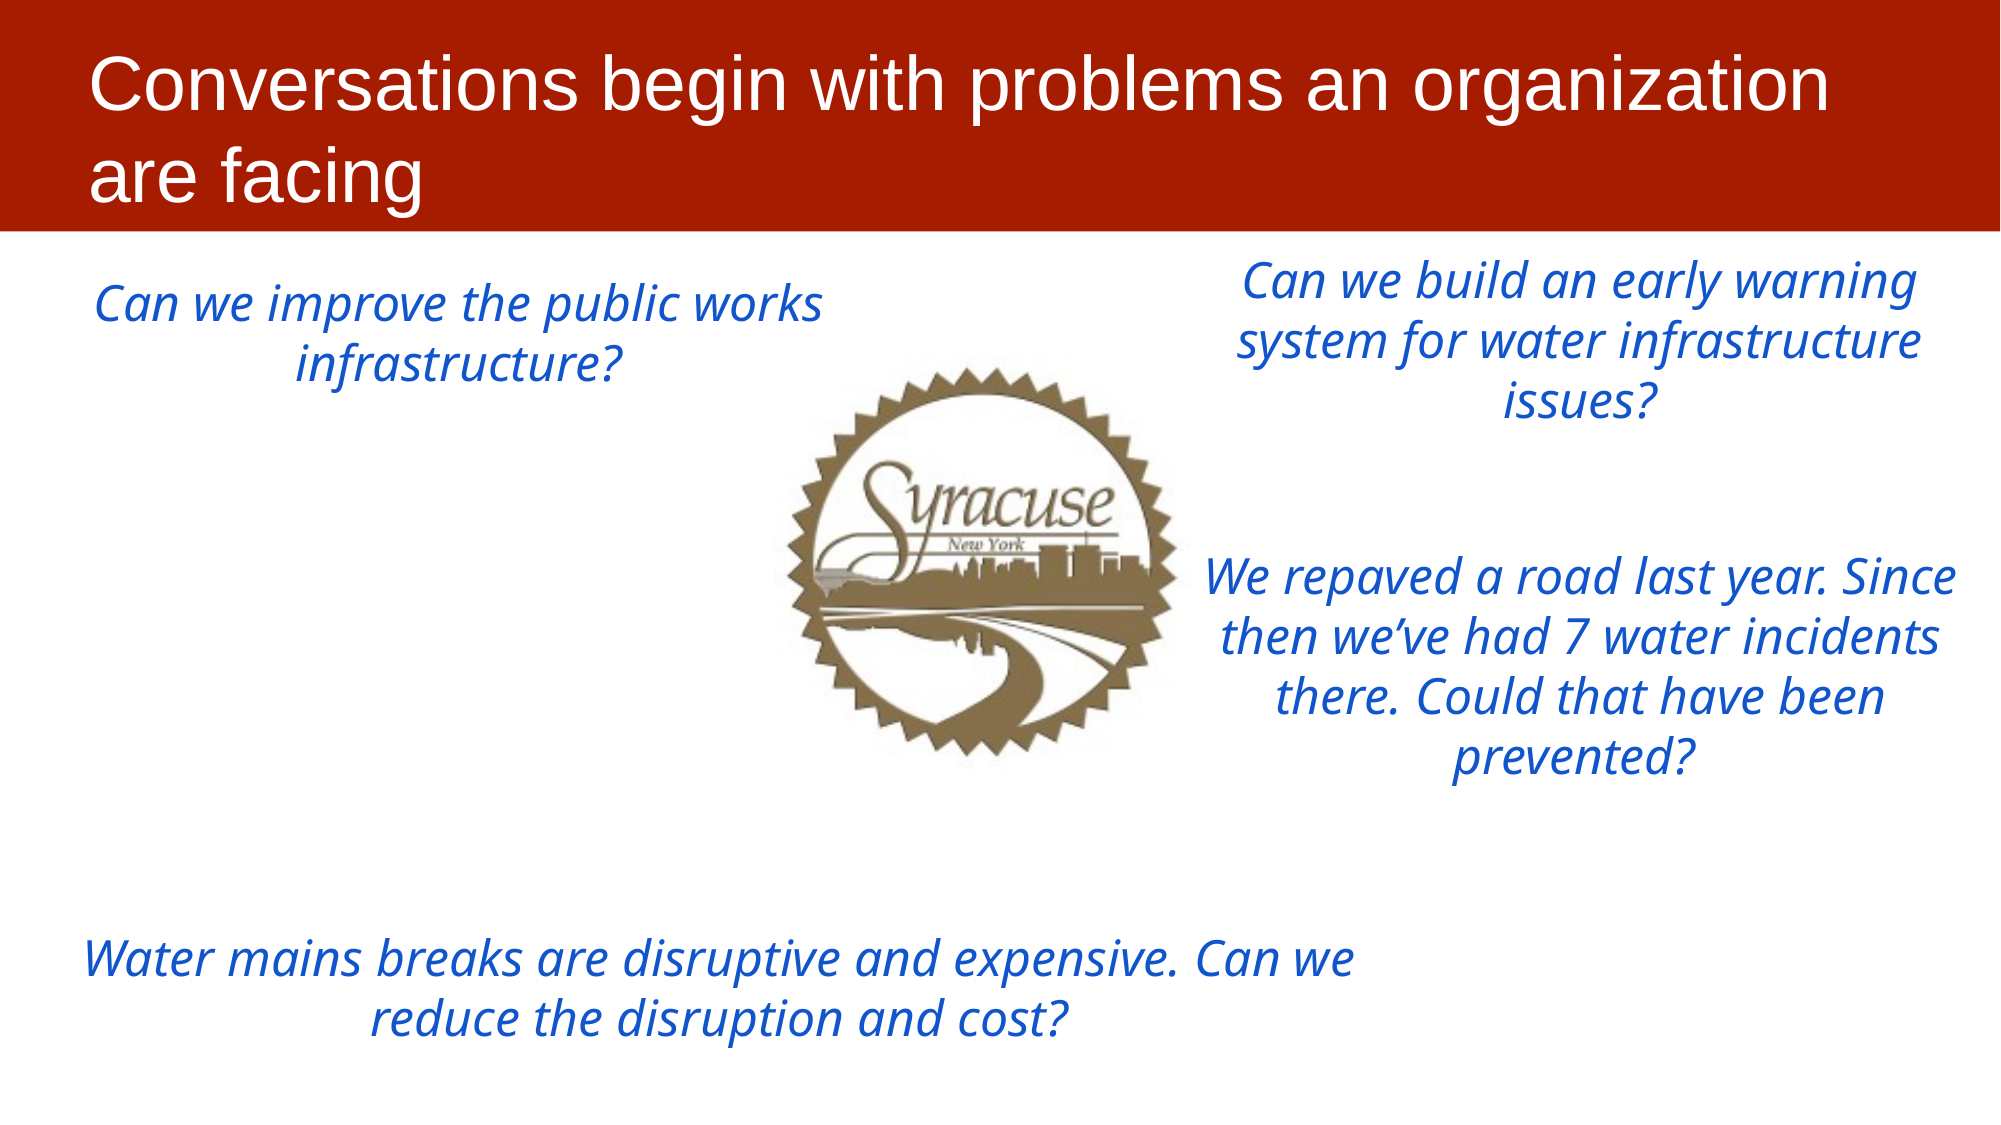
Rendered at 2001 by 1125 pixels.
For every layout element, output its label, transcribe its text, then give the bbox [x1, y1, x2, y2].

title Conversations begin with problems an organization are facing [68, 12, 1932, 139]
text_box Water mains breaks are disruptive and expensive. Can we reduce the disruption and cost? [18, 905, 1421, 1066]
text_box Can we build an early warning system for water infrastructure issues? [1161, 228, 2000, 449]
text_box Can we improve the public works infrastructure? [18, 251, 900, 412]
picture [774, 353, 1192, 771]
text_box We repaved a road last year. Since then we’ve had 7 water incidents there. Could that have been prevented? [1162, 524, 2000, 805]
